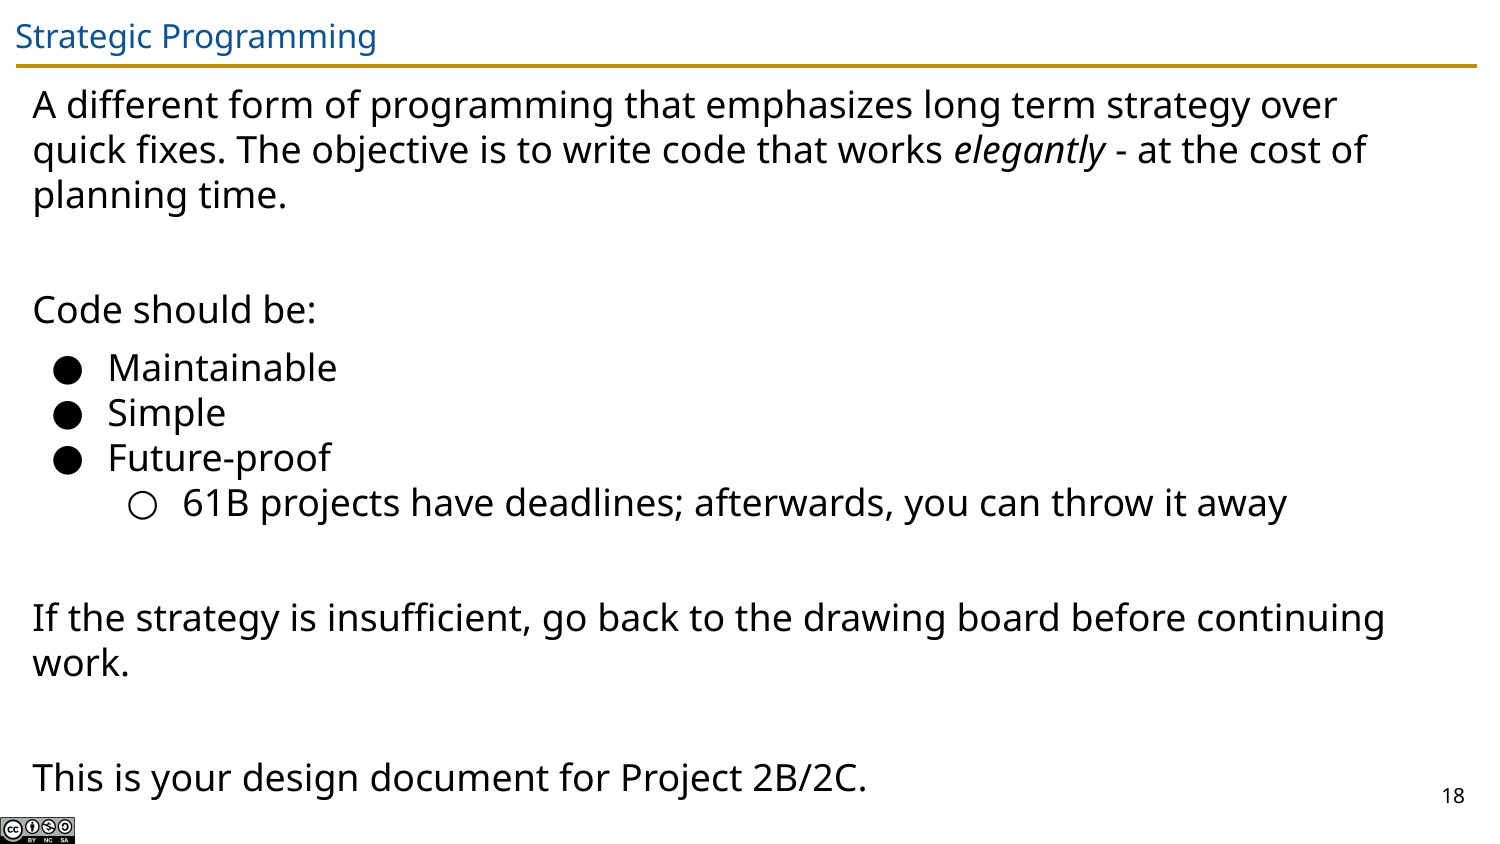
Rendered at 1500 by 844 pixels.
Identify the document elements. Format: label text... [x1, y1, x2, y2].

picture [0, 817, 75, 844]
slide_number ‹#› [1389, 764, 1480, 830]
title Strategic Programming [0, 0, 1398, 65]
list A different form of programming that emphasizes long term strategy over quick fixes. The objective is to write code that works elegantly - at the cost of planning time. Code should be: Maintainable Simple Future-proof 61B projects have deadlines; afterwards, you can throw it away If the strategy is insufficient, go back to the drawing board before continuing work. This is your design document for Project 2B/2C. [17, 65, 1416, 627]
